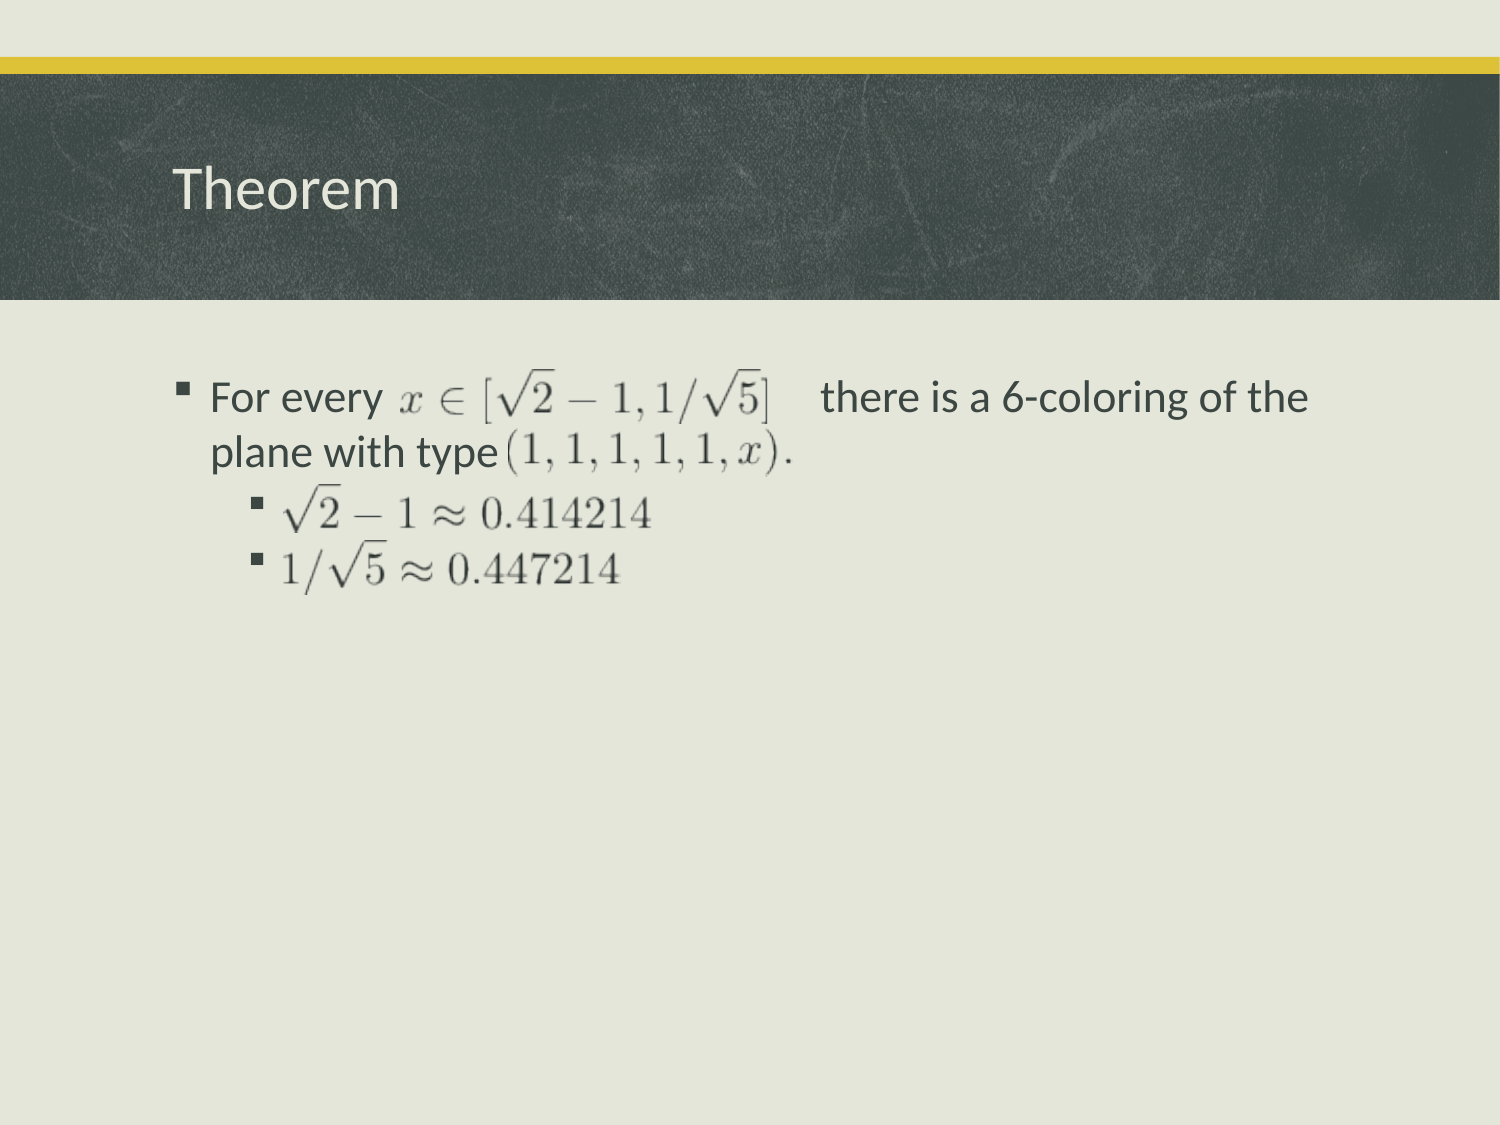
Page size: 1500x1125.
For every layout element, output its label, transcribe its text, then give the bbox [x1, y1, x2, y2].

picture [400, 369, 770, 424]
picture [0, 74, 1500, 300]
title Theorem [157, 76, 1343, 300]
picture [283, 540, 621, 595]
list For every there is a 6-coloring of the plane with type [157, 359, 1343, 1014]
picture [508, 428, 793, 477]
picture [283, 484, 654, 533]
